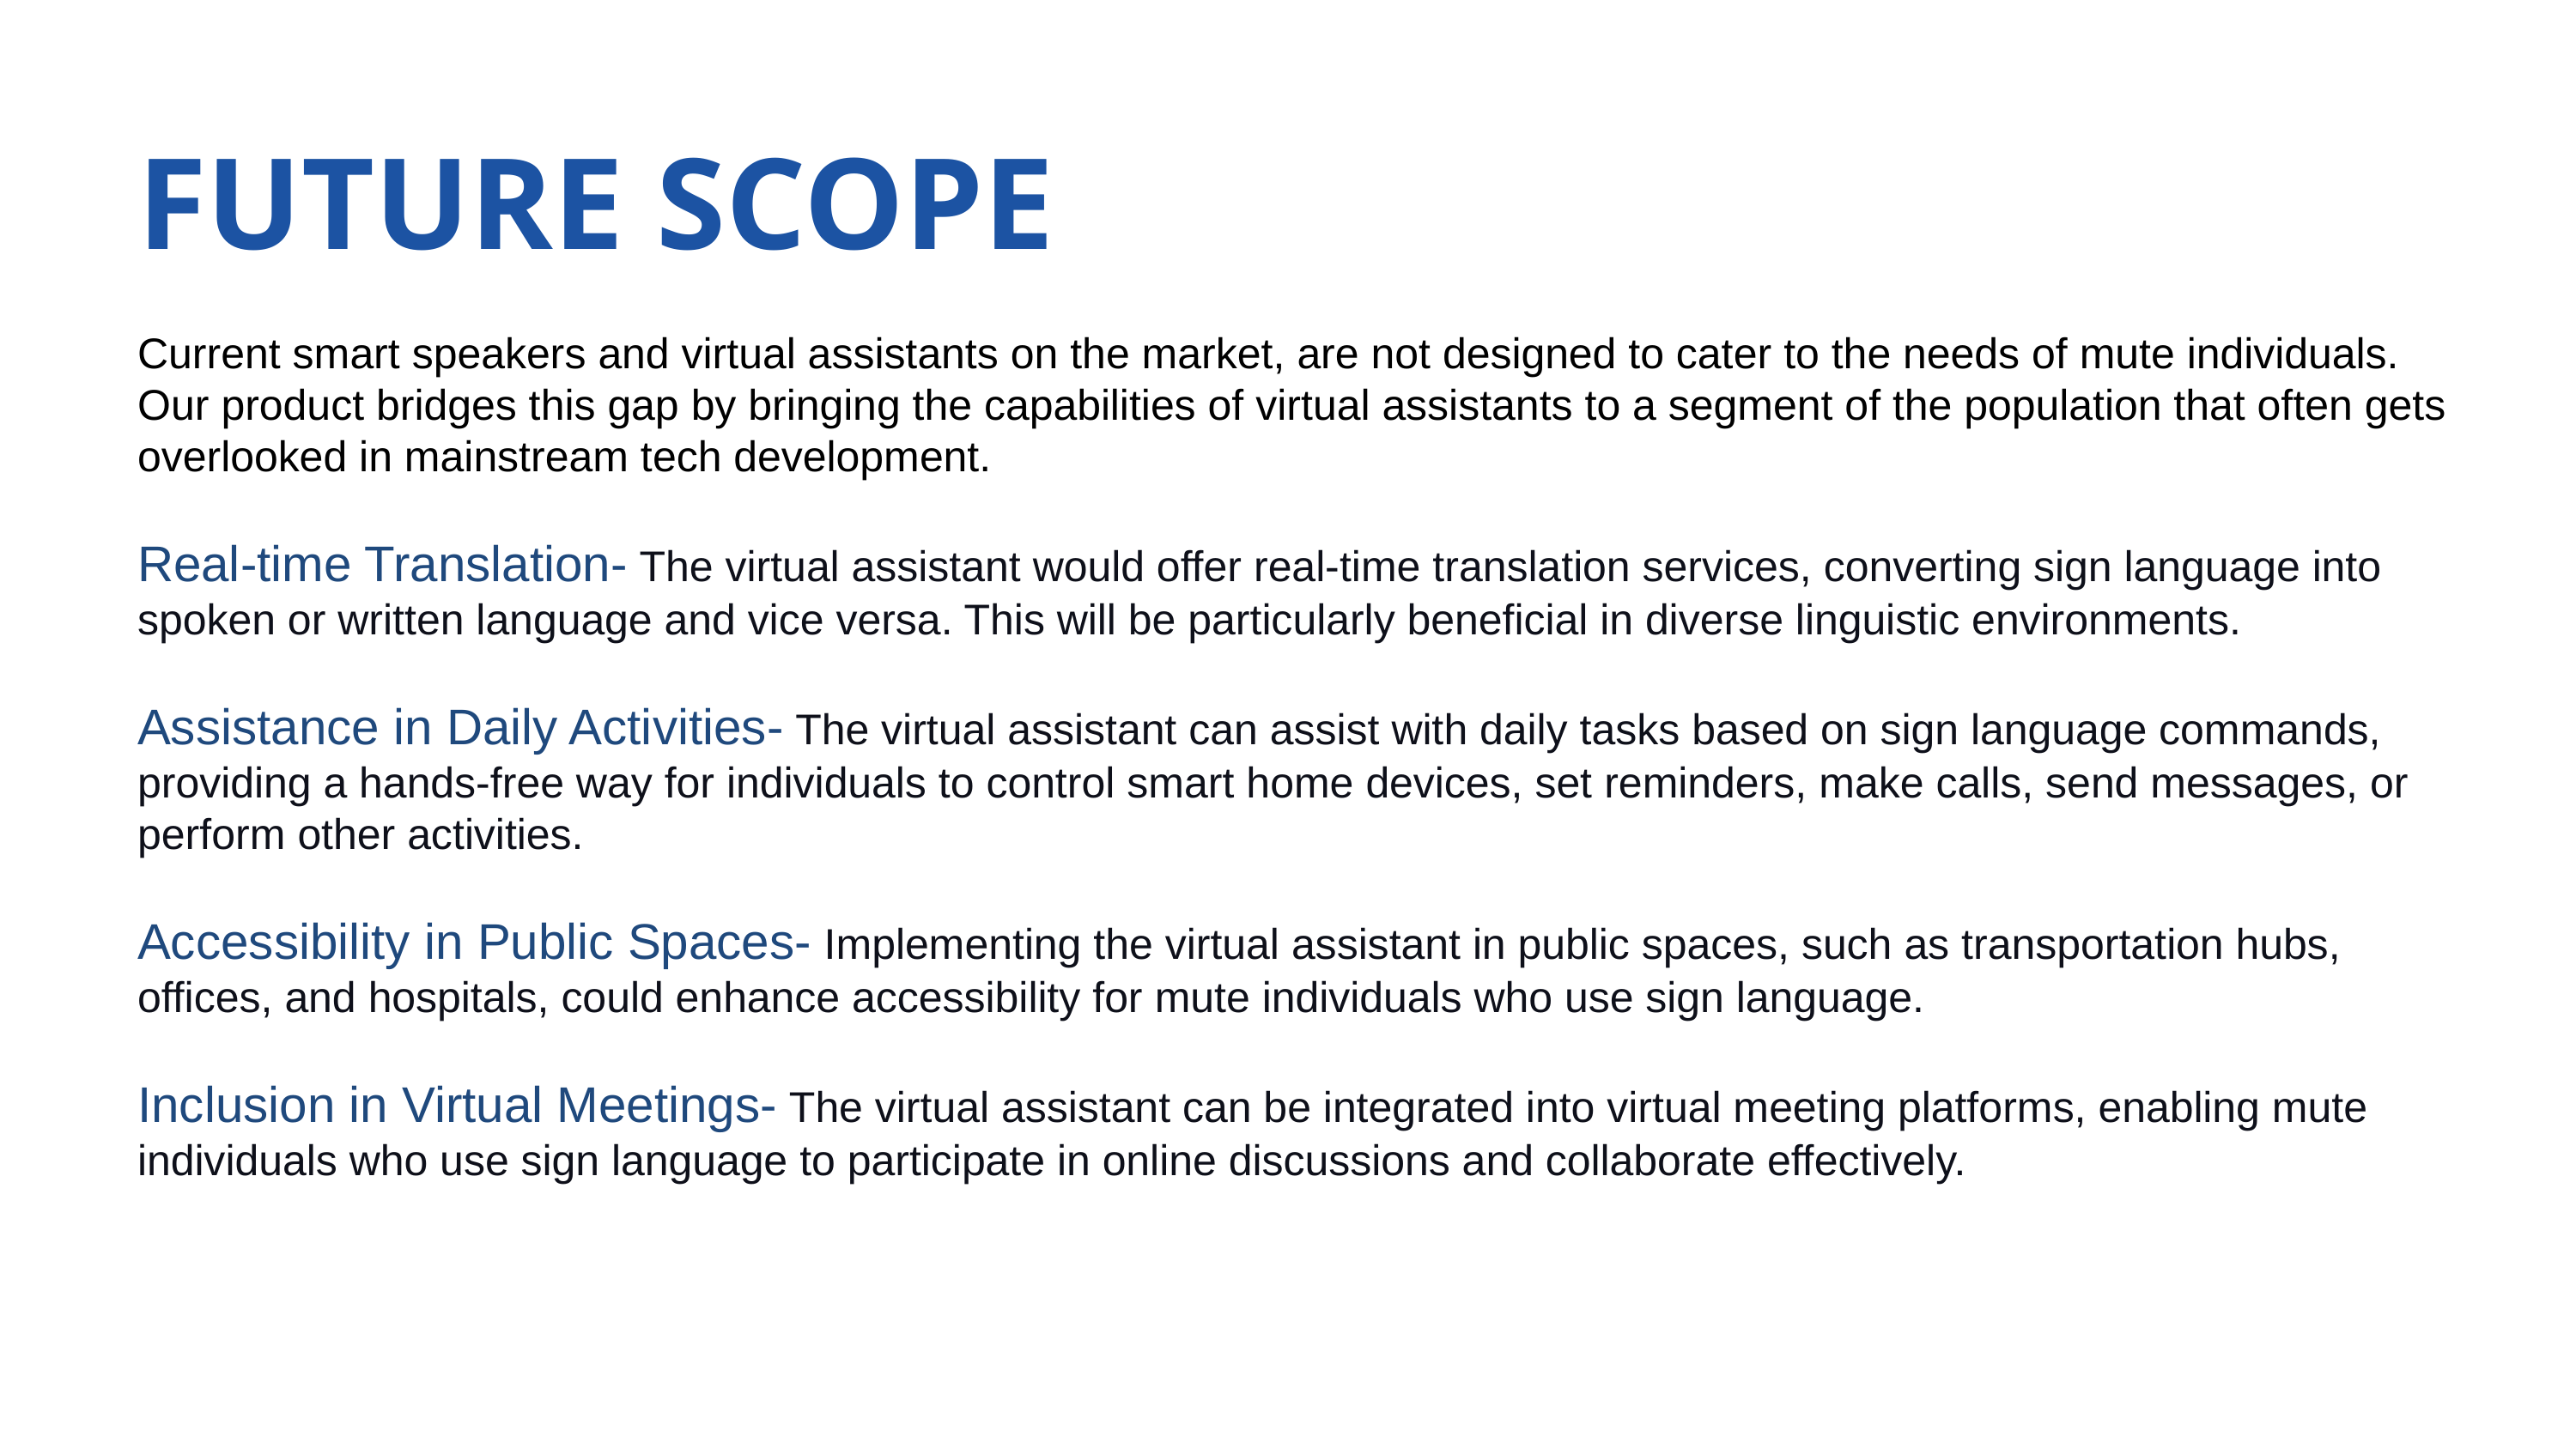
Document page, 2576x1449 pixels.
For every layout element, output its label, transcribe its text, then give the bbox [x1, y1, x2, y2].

text_box FUTURE SCOPE Current smart speakers and virtual assistants on the market, are not designed to cater to the needs of mute individuals. Our product bridges this gap by bringing the capabilities of virtual assistants to a segment of the population that often gets overlooked in mainstream tech development. Real-time Translation- The virtual assistant would offer real-time translation services, converting sign language into spoken or written language and vice versa. This will be particularly beneficial in diverse linguistic environments. Assistance in Daily Activities- The virtual assistant can assist with daily tasks based on sign language commands, providing a hands-free way for individuals to control smart home devices, set reminders, make calls, send messages, or perform other activities. Accessibility in Public Spaces- Implementing the virtual assistant in public spaces, such as transportation hubs, offices, and hospitals, could enhance accessibility for mute individuals who use sign language. Inclusion in Virtual Meetings- The virtual assistant can be integrated into virtual meeting platforms, enabling mute individuals who use sign language to participate in online discussions and collaborate effectively. [125, 116, 2482, 1234]
